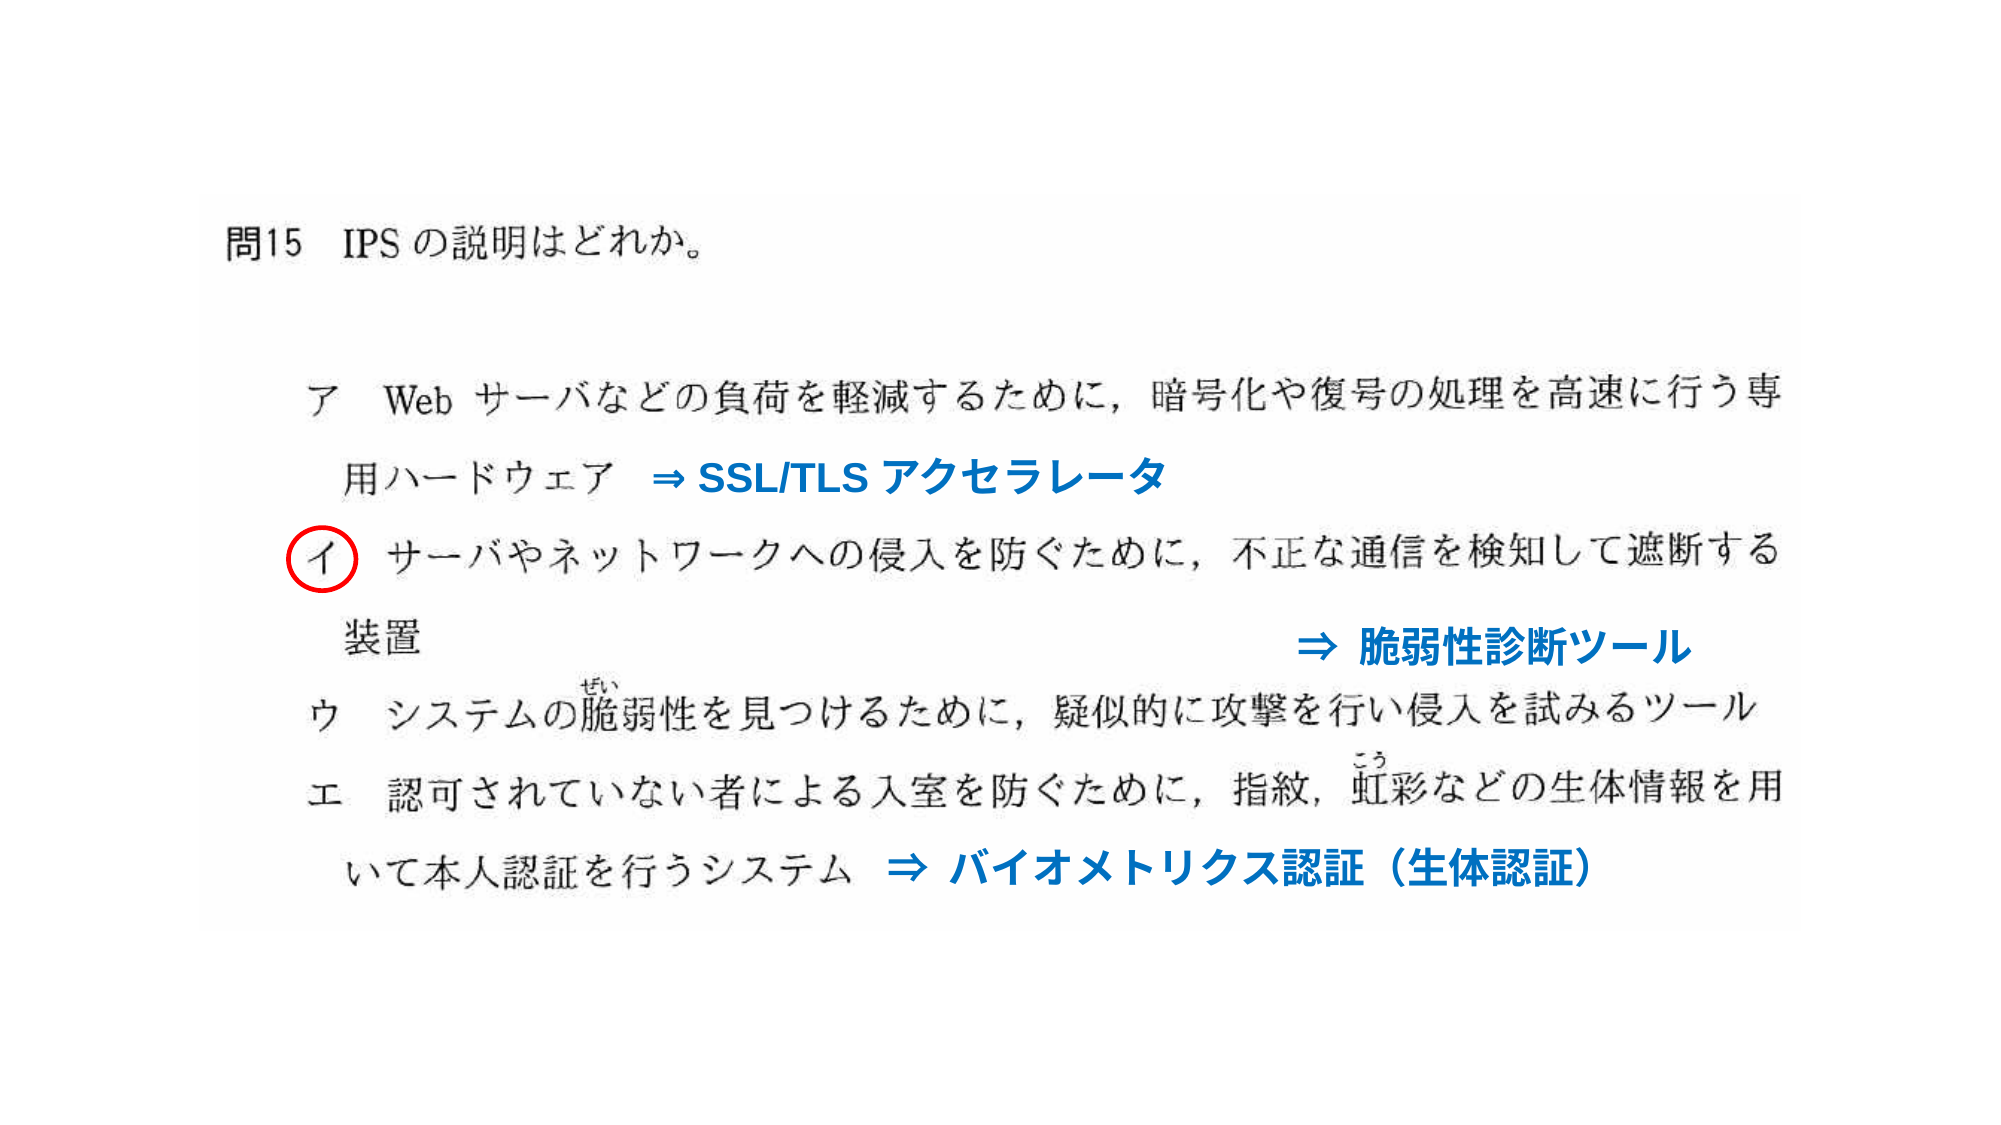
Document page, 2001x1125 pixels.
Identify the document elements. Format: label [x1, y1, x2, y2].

picture [199, 194, 1801, 931]
